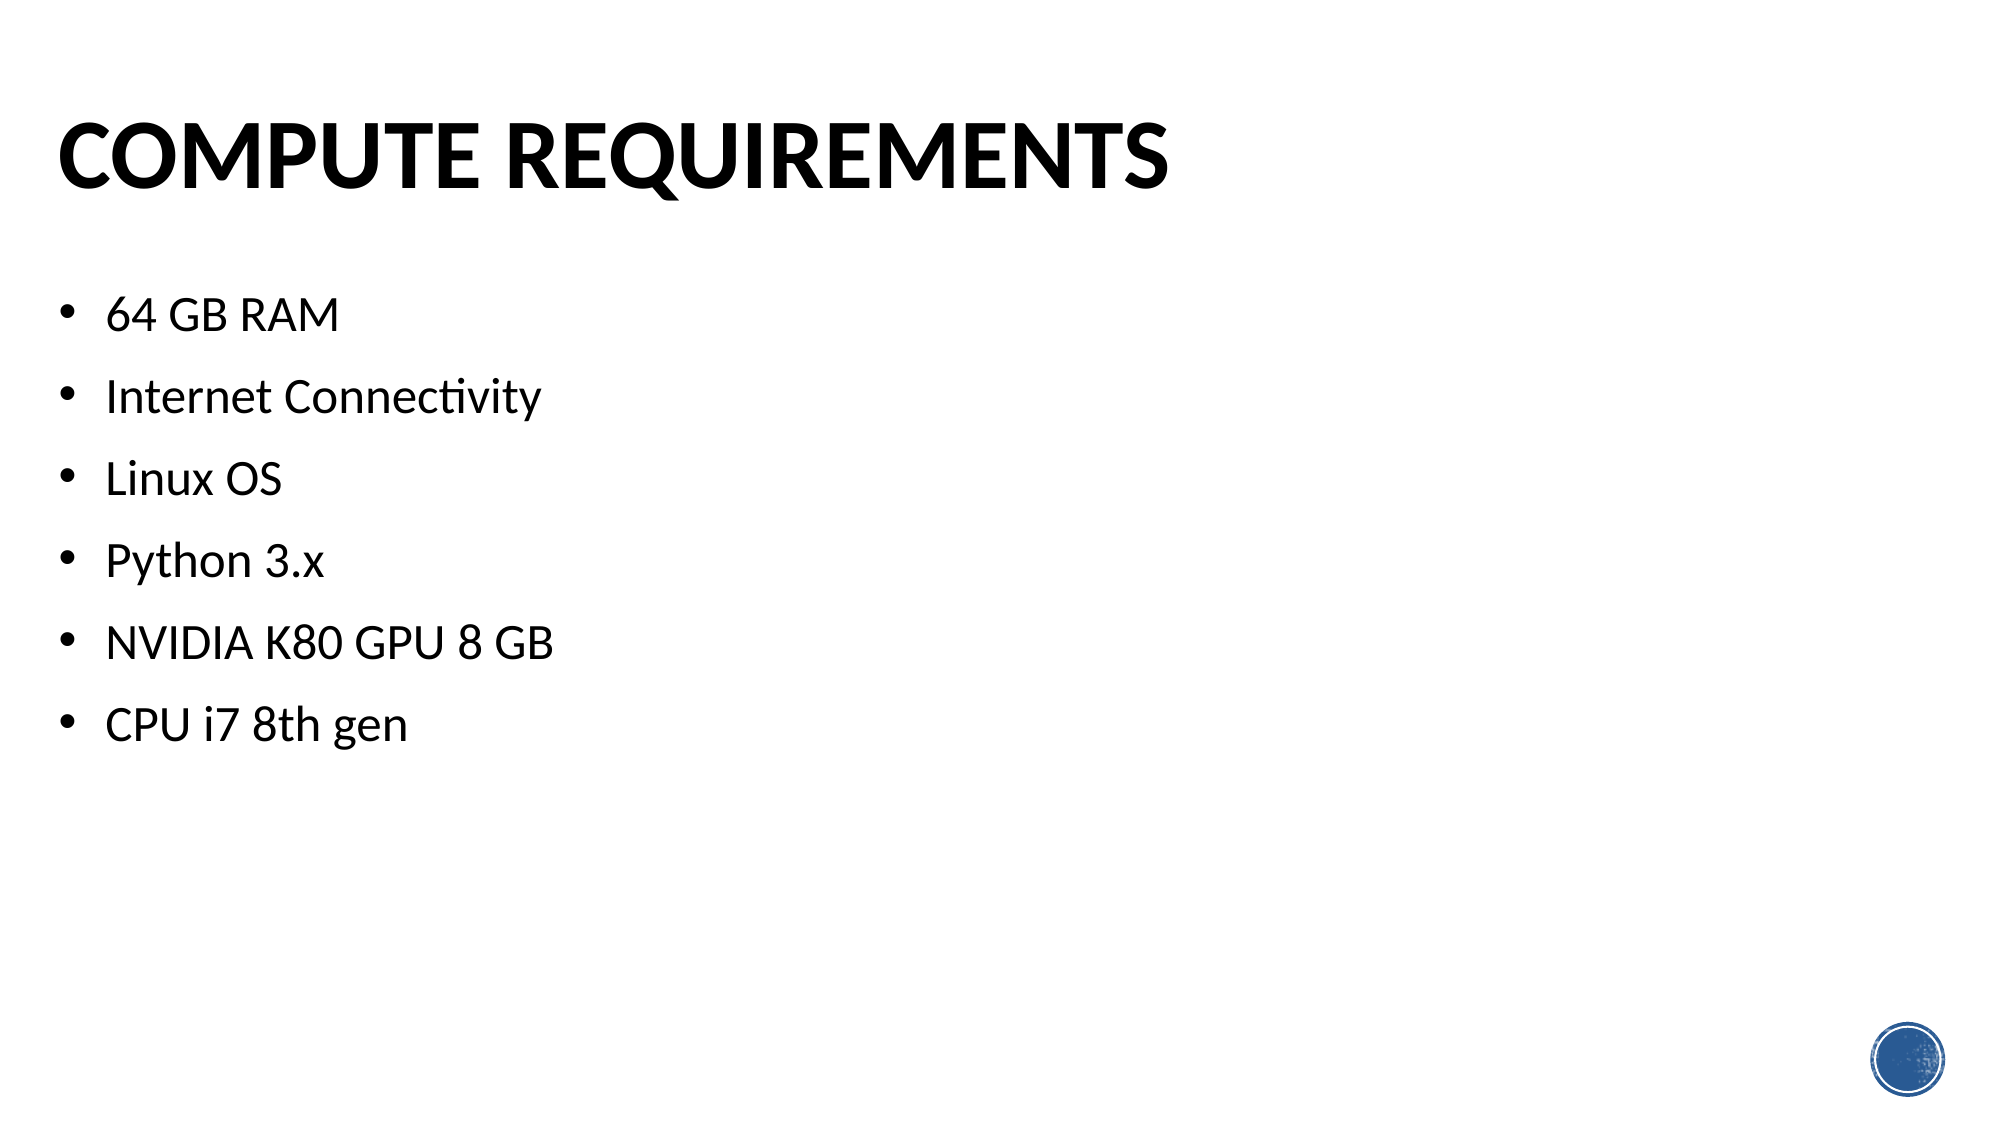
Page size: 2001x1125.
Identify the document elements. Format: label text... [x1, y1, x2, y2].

text_box 64 GB RAM Internet Connectivity Linux OS Python 3.x NVIDIA K80 GPU 8 GB CPU i7 8th gen [43, 272, 632, 838]
text_box Compute Requirements [43, 81, 1321, 225]
